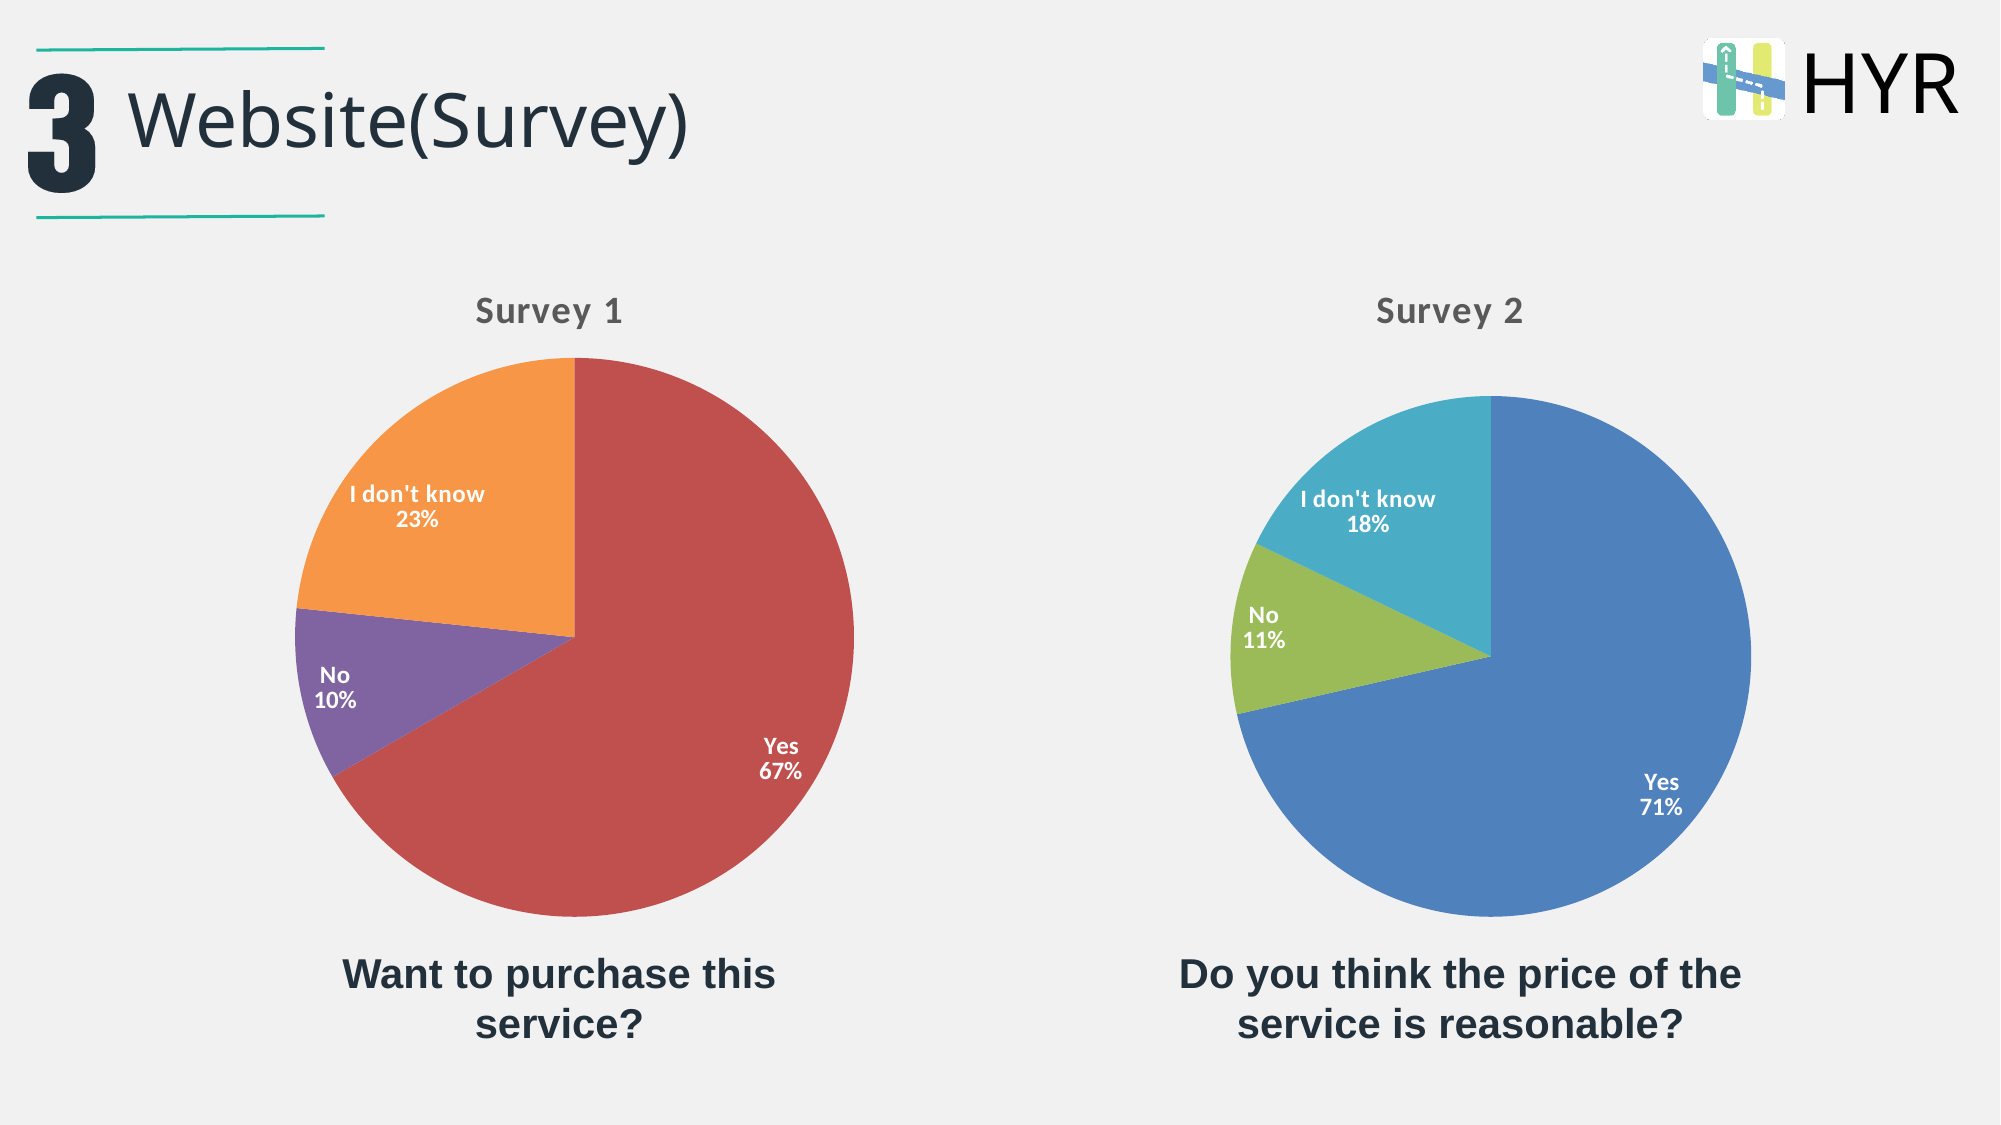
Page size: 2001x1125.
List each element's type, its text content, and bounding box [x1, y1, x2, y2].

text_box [1703, 23, 1977, 138]
chart [1037, 260, 1863, 931]
picture [24, 70, 175, 196]
text_box Do you think the price of the service is reasonable? [1133, 940, 1788, 1125]
text_box [178, 134, 877, 198]
text_box Want to purchase this service? [240, 940, 879, 1125]
text_box Website(Survey) [112, 65, 899, 128]
chart [137, 260, 963, 931]
